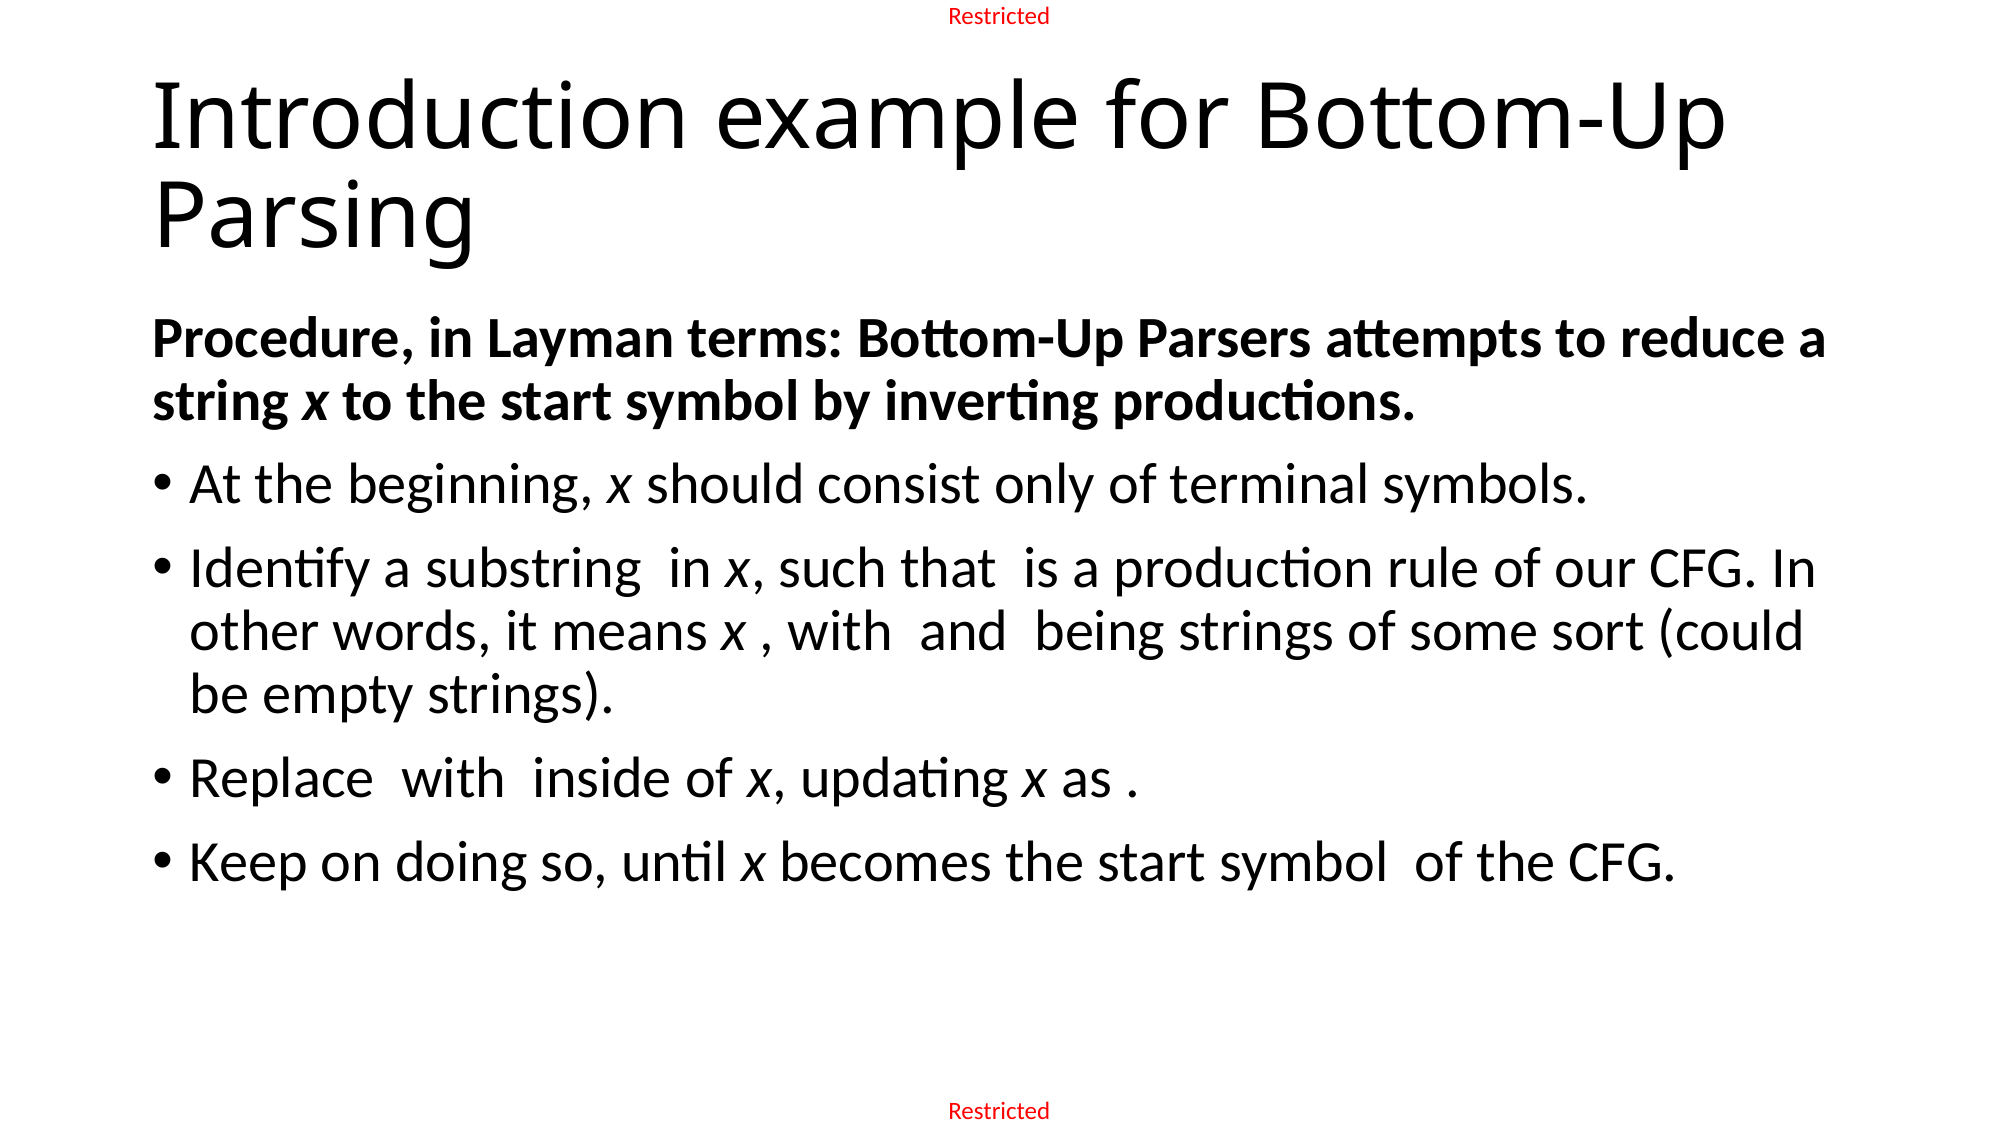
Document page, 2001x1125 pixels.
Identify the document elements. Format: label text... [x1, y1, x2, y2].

title Introduction example for Bottom-Up Parsing [137, 59, 1863, 278]
